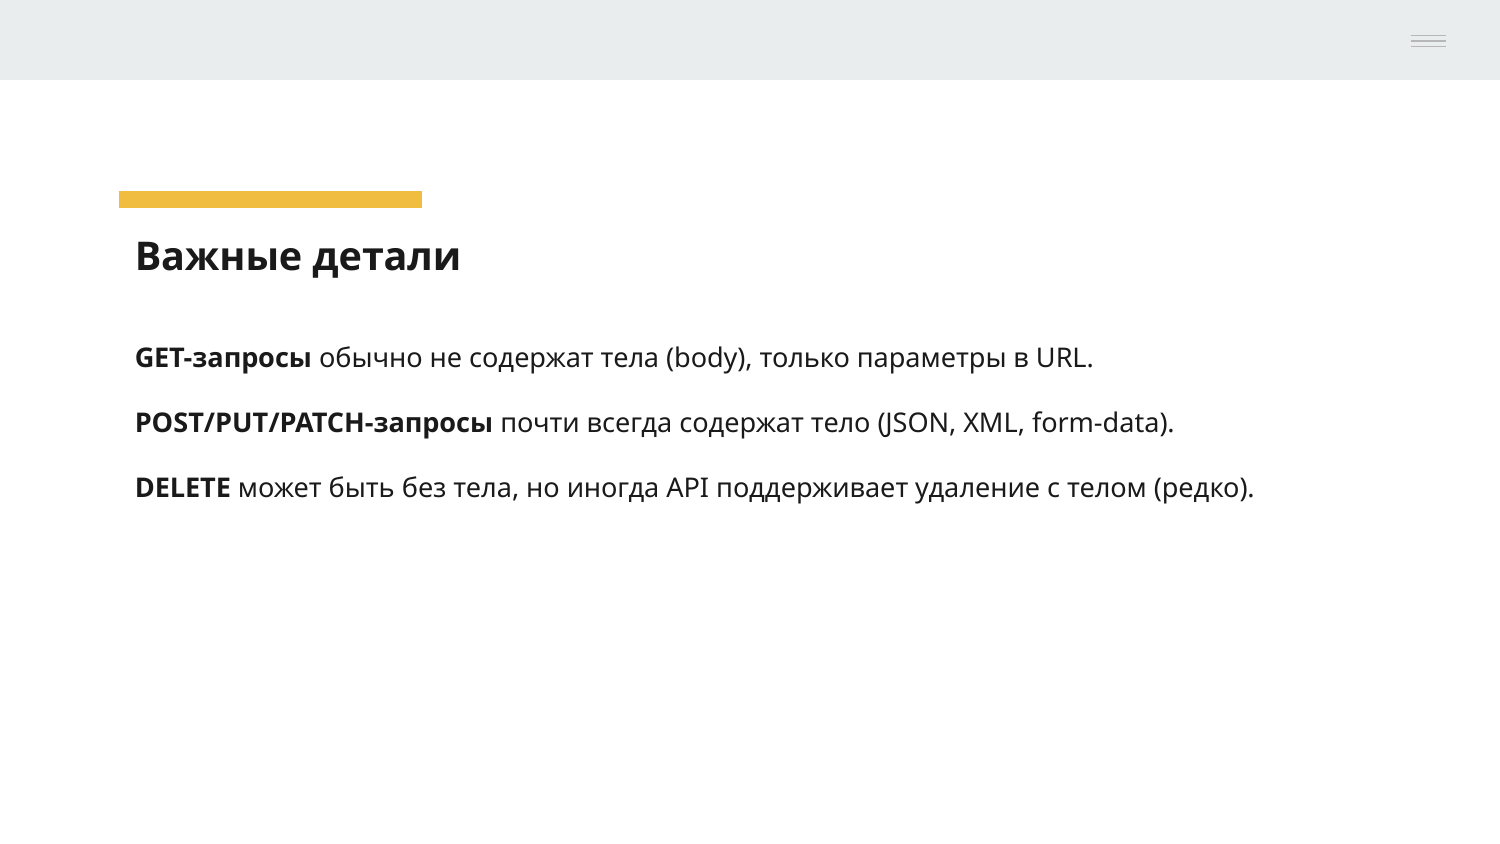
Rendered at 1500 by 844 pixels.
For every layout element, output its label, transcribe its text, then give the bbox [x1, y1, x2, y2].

picture [119, 190, 422, 208]
title Важные детали GET-запросы обычно не содержат тела (body), только параметры в URL. POST/PUT/PATCH-запросы почти всегда содержат тело (JSON, XML, form-data). DELETE может быть без тела, но иногда API поддерживает удаление с телом (редко). [119, 216, 1375, 808]
